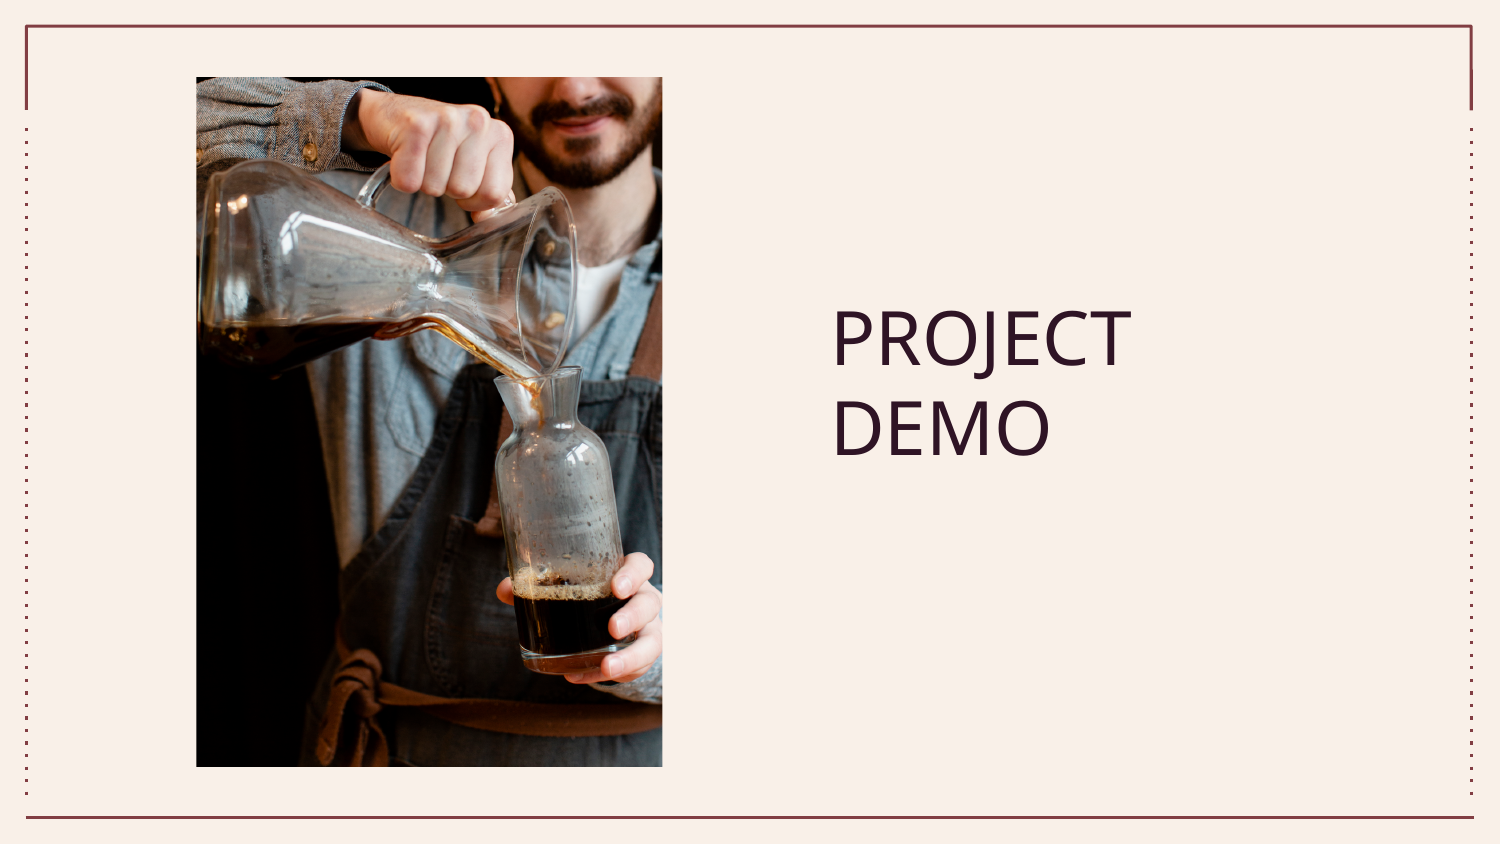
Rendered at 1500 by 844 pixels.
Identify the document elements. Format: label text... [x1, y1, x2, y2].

picture [196, 77, 663, 767]
title PROJECT DEMO [814, 311, 1382, 450]
